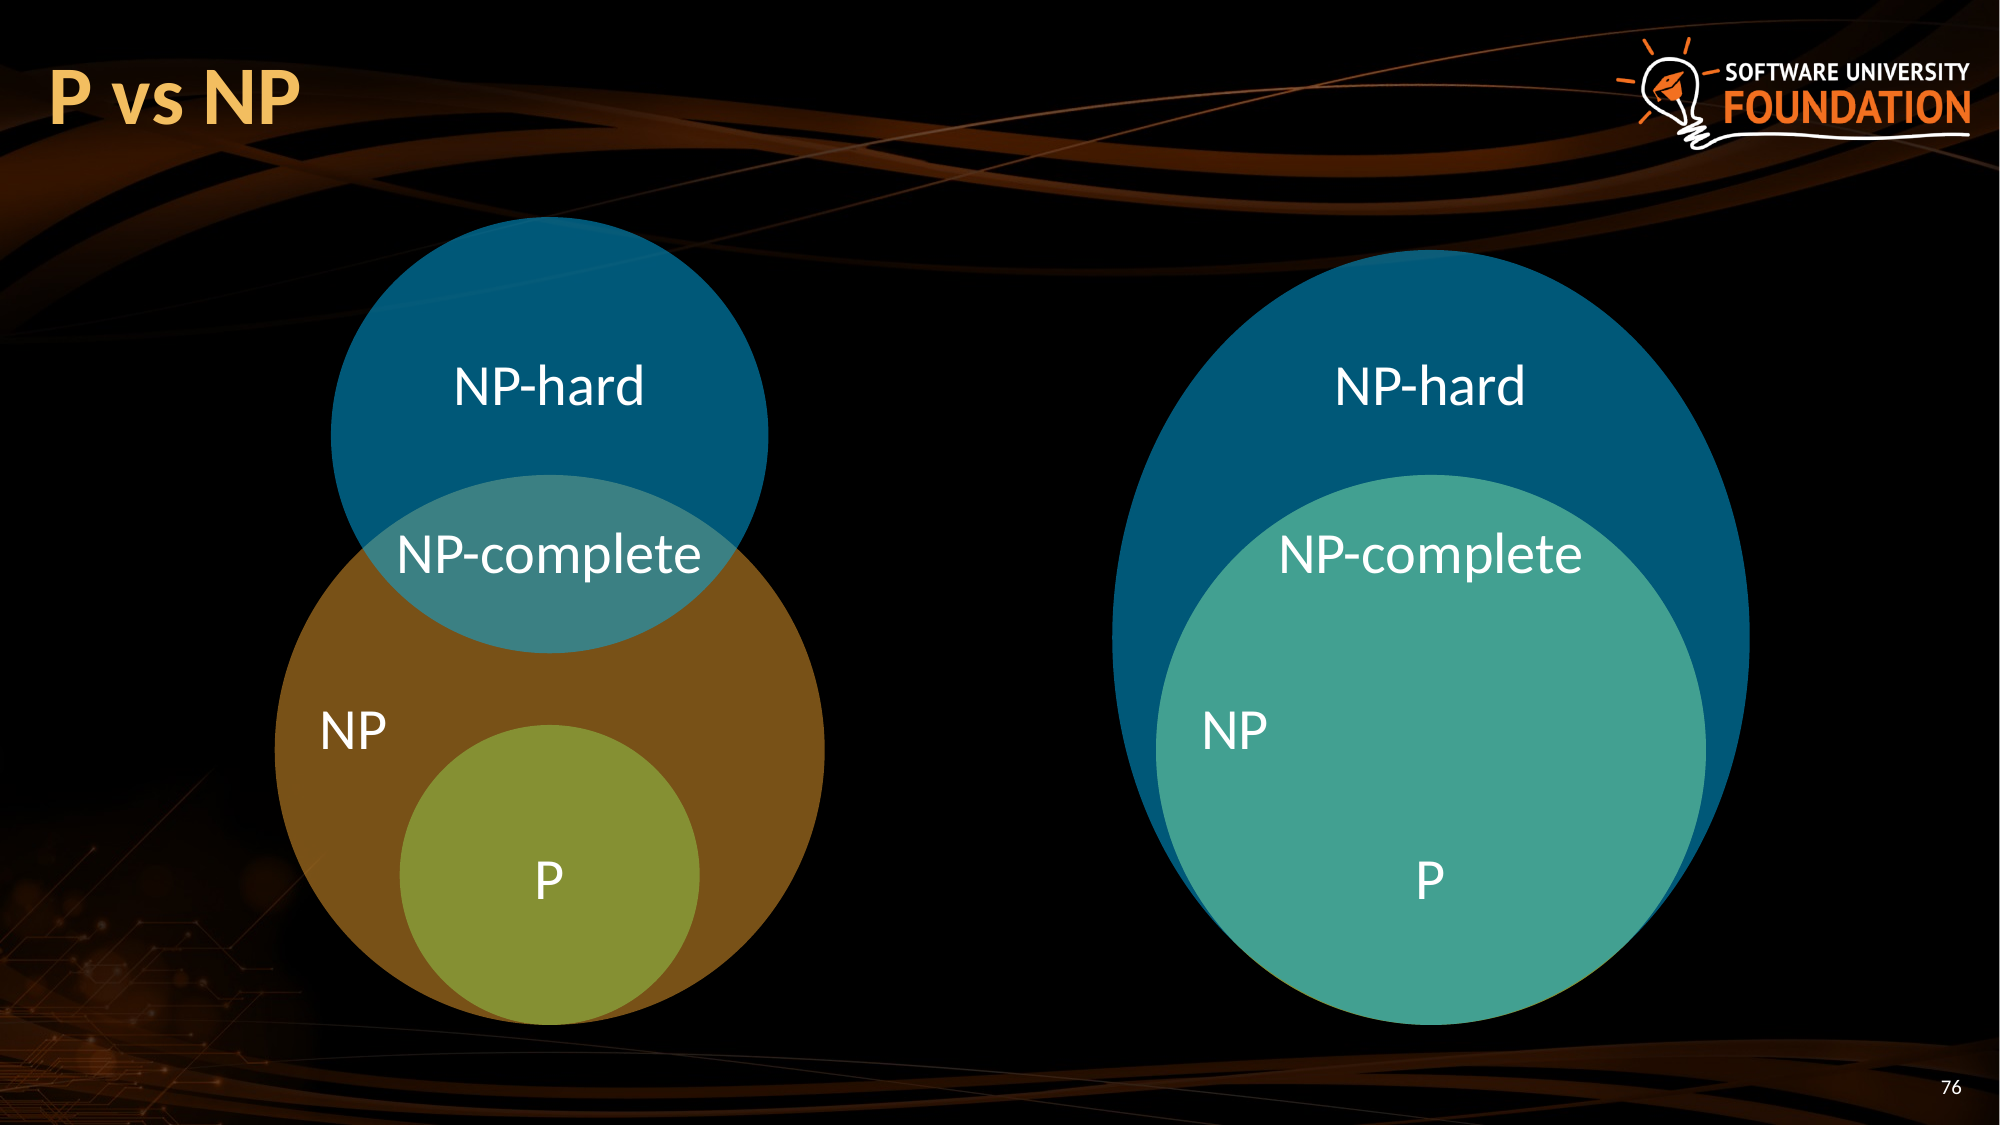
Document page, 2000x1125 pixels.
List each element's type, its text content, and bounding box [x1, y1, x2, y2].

text_box [1112, 249, 1750, 1025]
text_box [399, 724, 700, 1025]
text_box NP [304, 684, 403, 769]
text_box P [519, 834, 580, 919]
text_box [330, 217, 769, 576]
text_box P [1401, 834, 1461, 919]
text_box NP-complete [1263, 507, 1599, 593]
text_box NP-hard [438, 339, 661, 425]
text_box NP-complete [382, 507, 718, 593]
slide_number 76 [1897, 1070, 1968, 1103]
title P vs NP [30, 6, 1602, 189]
text_box NP [1186, 684, 1284, 769]
text_box NP-hard [1320, 339, 1542, 425]
picture [0, 0, 2000, 1125]
text_box [398, 593, 701, 654]
text_box [274, 548, 825, 1024]
